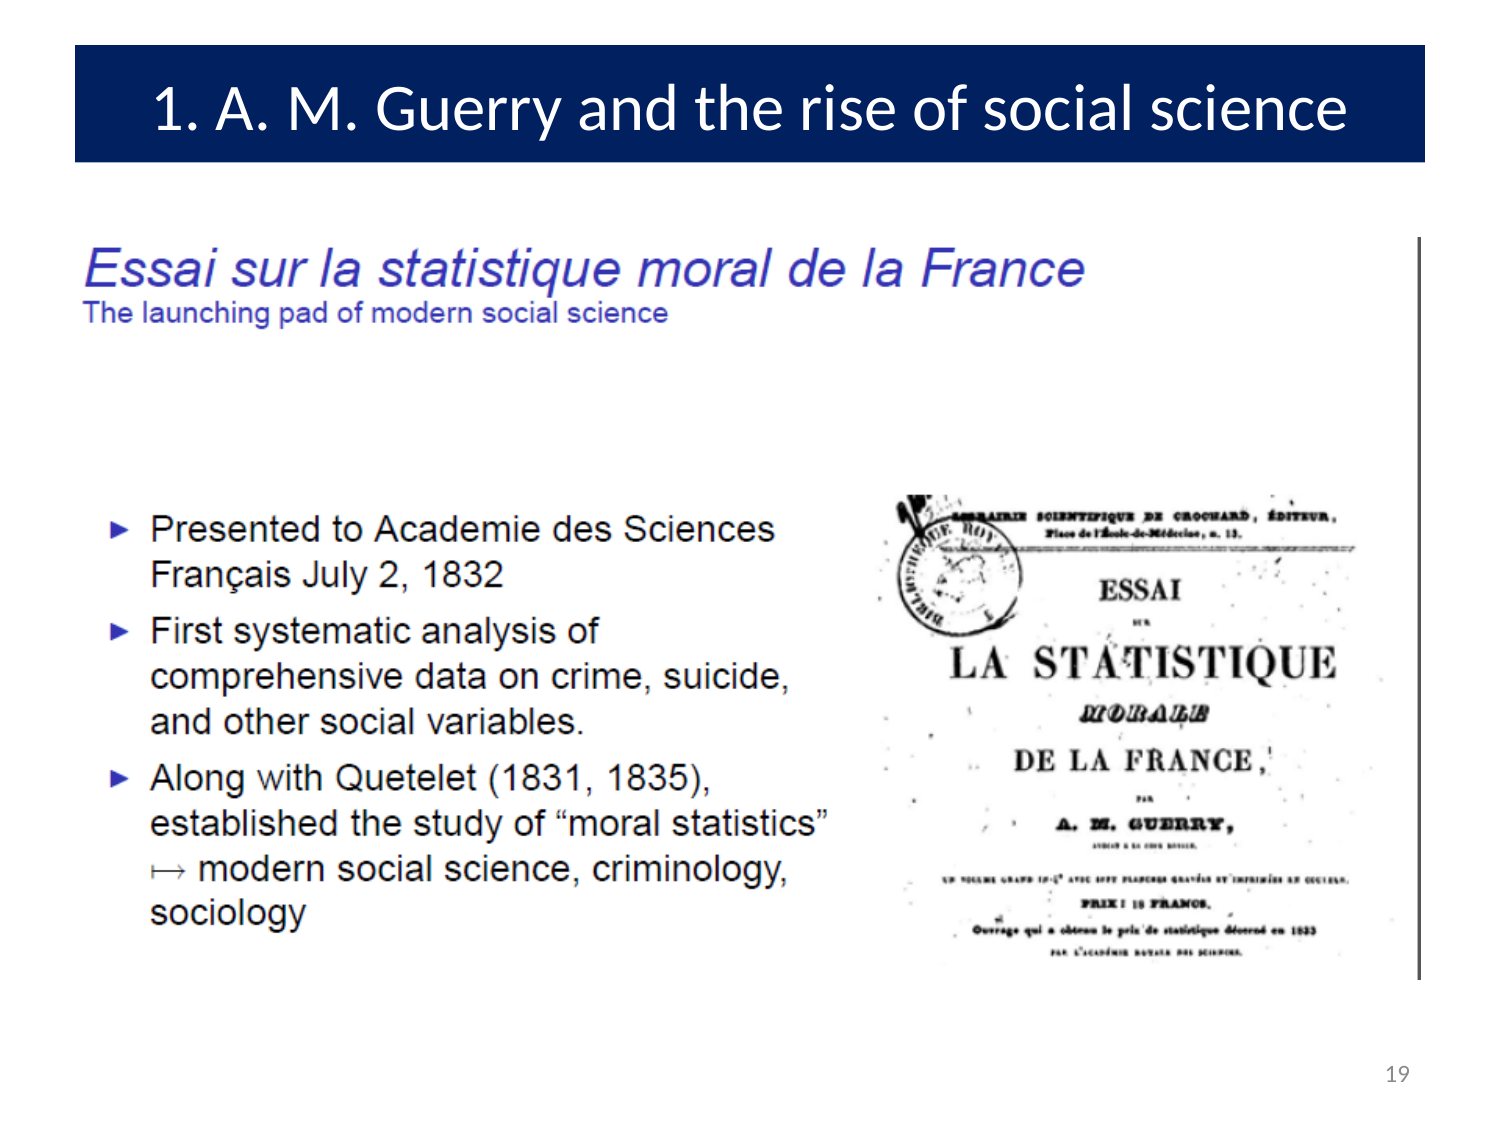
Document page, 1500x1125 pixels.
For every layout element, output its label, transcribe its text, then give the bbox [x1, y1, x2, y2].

slide_number 19 [1074, 1042, 1425, 1103]
picture [49, 237, 1421, 980]
title 1. A. M. Guerry and the rise of social science [75, 45, 1425, 163]
